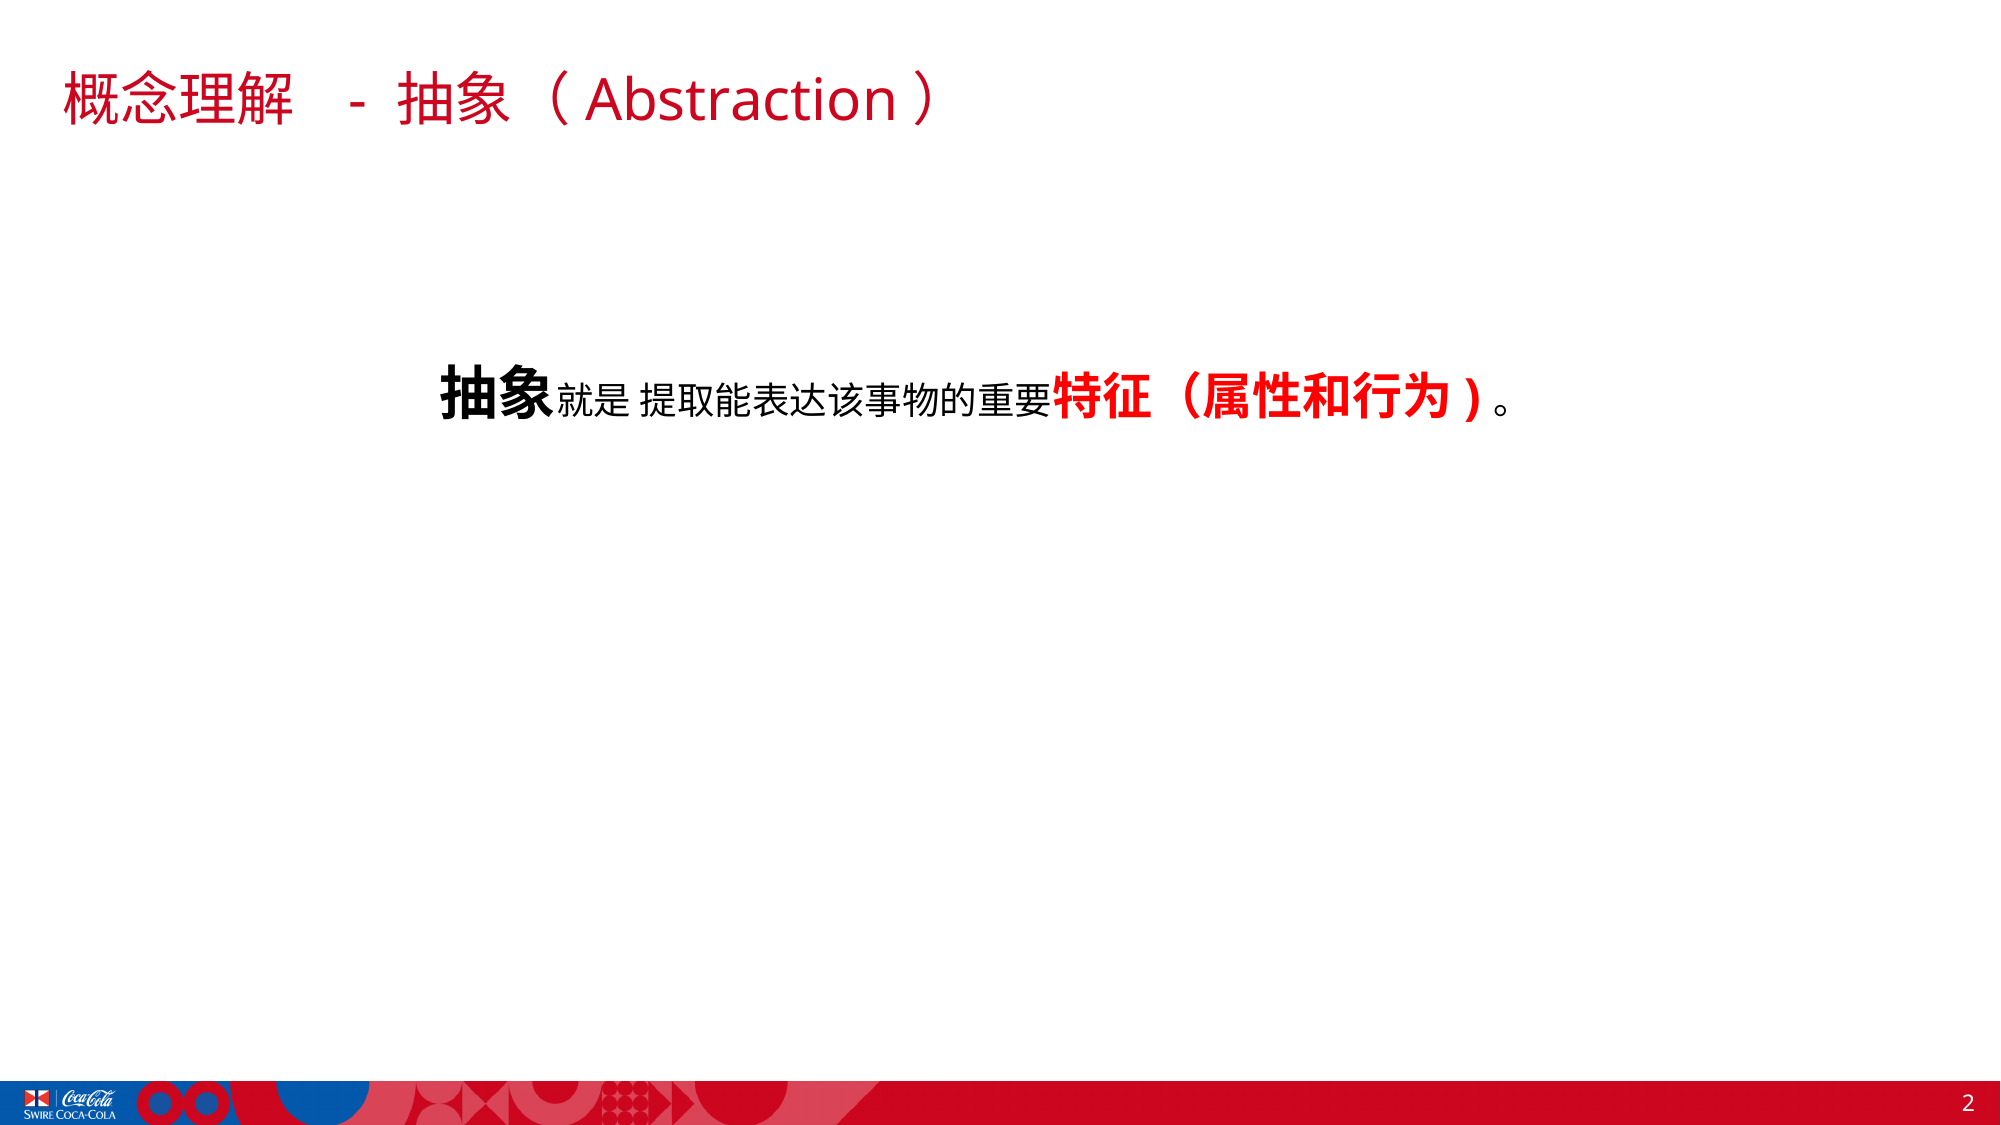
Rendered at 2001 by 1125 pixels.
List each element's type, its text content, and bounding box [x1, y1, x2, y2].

text_box 抽象就是 提取能表达该事物的重要特征（属性和行为)。 [424, 348, 1652, 434]
title 概念理解 - 抽象（Abstraction） [47, 47, 1912, 157]
picture [0, 0, 2001, 1125]
slide_number 2 [1833, 1083, 1991, 1125]
